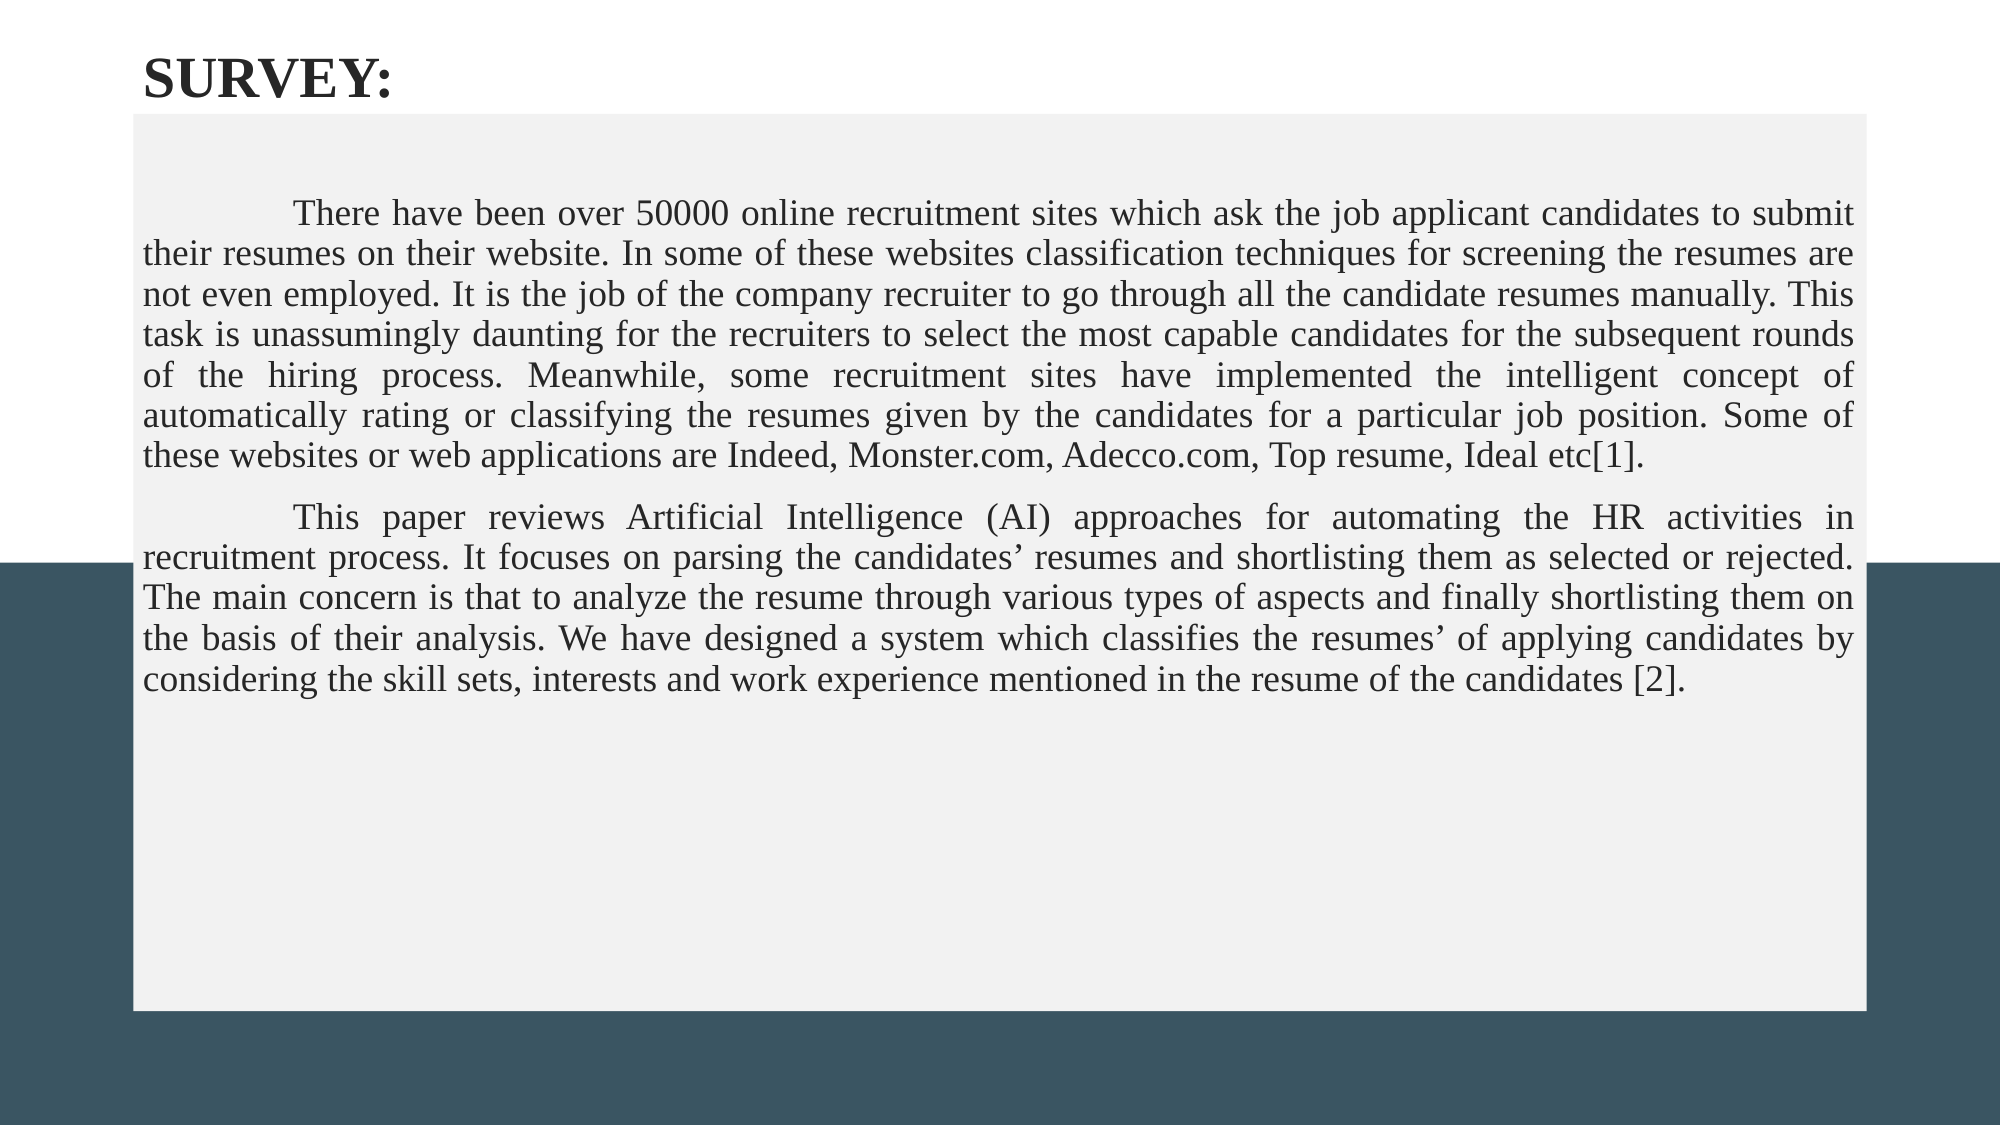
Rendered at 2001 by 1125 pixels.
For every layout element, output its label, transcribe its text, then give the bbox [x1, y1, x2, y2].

list There have been over 50000 online recruitment sites which ask the job applicant candidates to submit their resumes on their website. In some of these websites classification techniques for screening the resumes are not even employed. It is the job of the company recruiter to go through all the candidate resumes manually. This task is unassumingly daunting for the recruiters to select the most capable candidates for the subsequent rounds of the hiring process. Meanwhile, some recruitment sites have implemented the intelligent concept of automatically rating or classifying the resumes given by the candidates for a particular job position. Some of these websites or web applications are Indeed, Monster.com, Adecco.com, Top resume, Ideal etc[1]. This paper reviews Artificial Intelligence (AI) approaches for automating the HR activities in recruitment process. It focuses on parsing the candidates’ resumes and shortlisting them as selected or rejected. The main concern is that to analyze the resume through various types of aspects and finally shortlisting them on the basis of their analysis. We have designed a system which classifies the resumes’ of applying candidates by considering the skill sets, interests and work experience mentioned in the resume of the candidates [2]. [127, 185, 1872, 1014]
list SURVEY: [127, 0, 771, 158]
